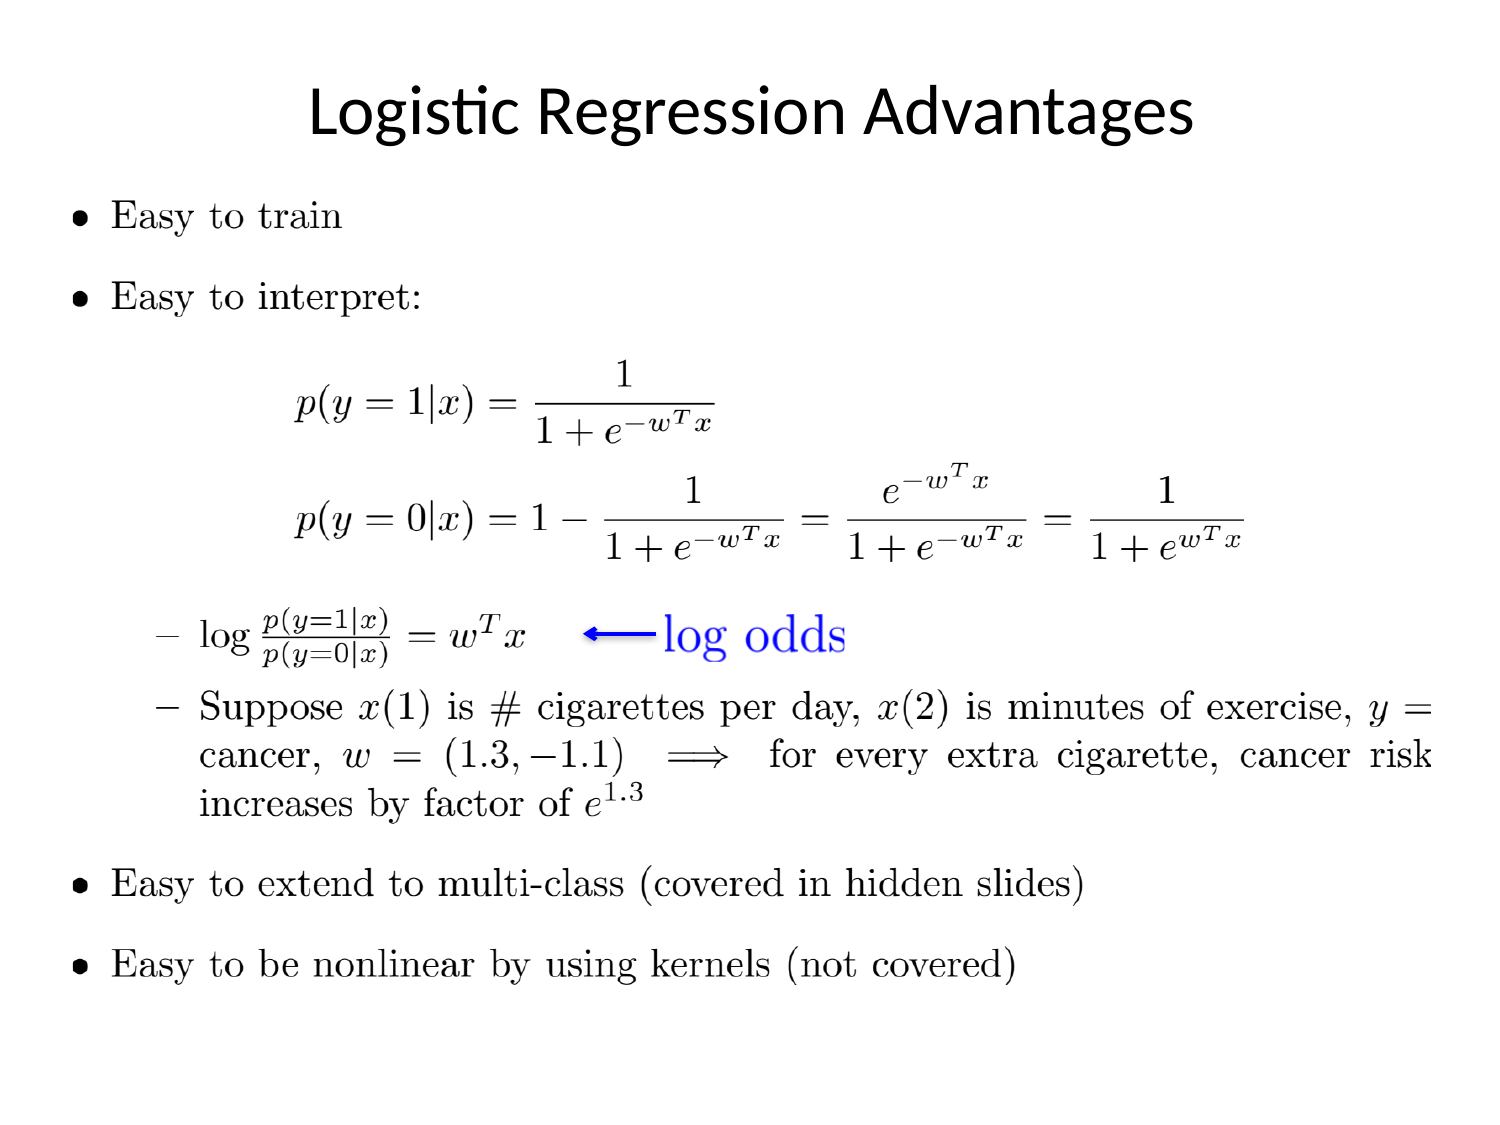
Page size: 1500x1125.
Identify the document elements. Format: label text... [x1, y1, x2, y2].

title Logistic Regression Advantages [77, 12, 1428, 198]
picture [72, 199, 1432, 985]
